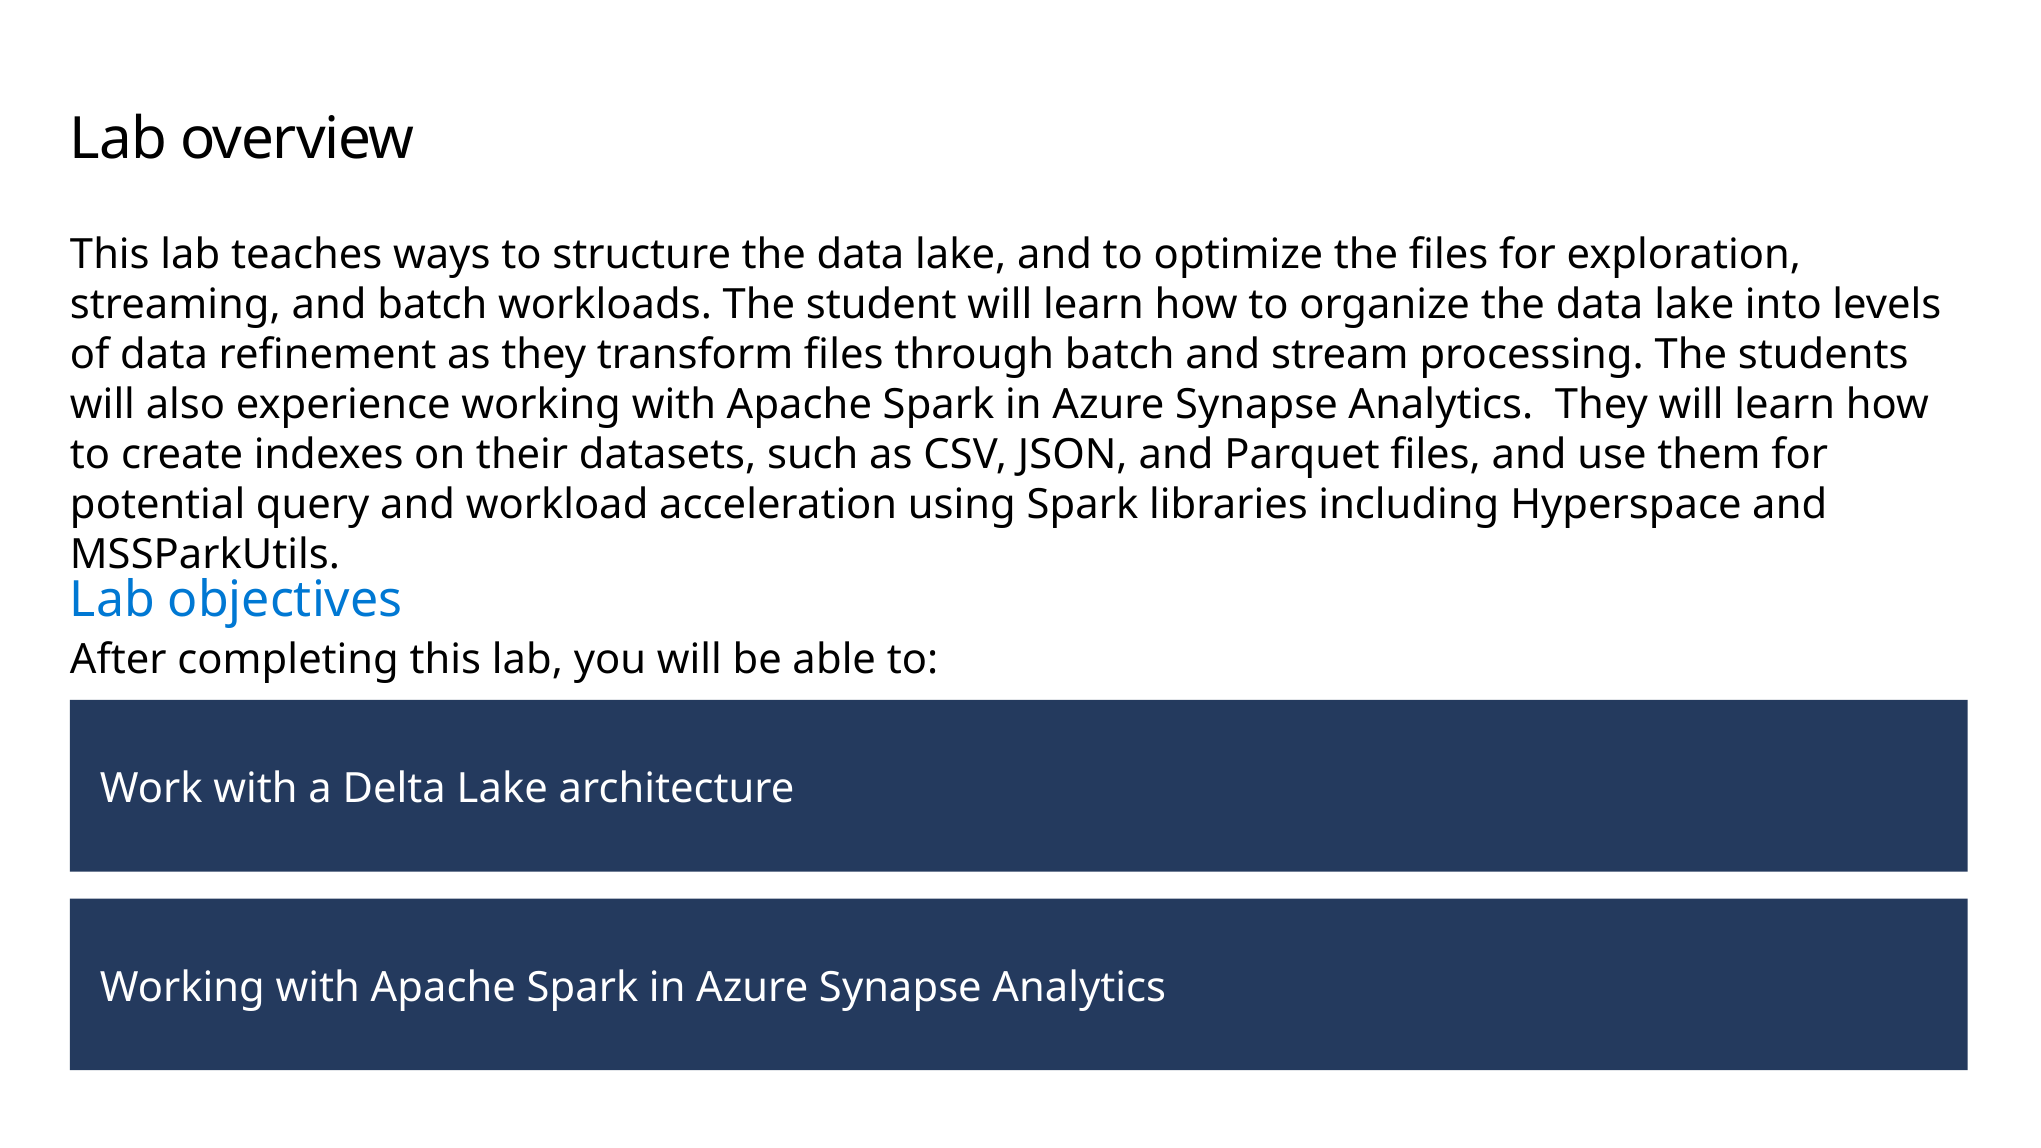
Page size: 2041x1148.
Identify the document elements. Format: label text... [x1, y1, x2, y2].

text_box Work with a Delta Lake architecture [69, 699, 1968, 872]
text_box This lab teaches ways to structure the data lake, and to optimize the files for exploration, streaming, and batch workloads. The student will learn how to organize the data lake into levels of data refinement as they transform files through batch and stream processing. The students will also experience working with Apache Spark in Azure Synapse Analytics. They will learn how to create indexes on their datasets, such as CSV, JSON, and Parquet files, and use them for potential query and workload acceleration using Spark libraries including Hyperspace and MSSParkUtils. [70, 226, 1970, 566]
title Lab overview [70, 103, 1969, 172]
text_box Lab objectives After completing this lab, you will be able to: [70, 566, 1970, 683]
text_box Working with Apache Spark in Azure Synapse Analytics [69, 898, 1968, 1071]
